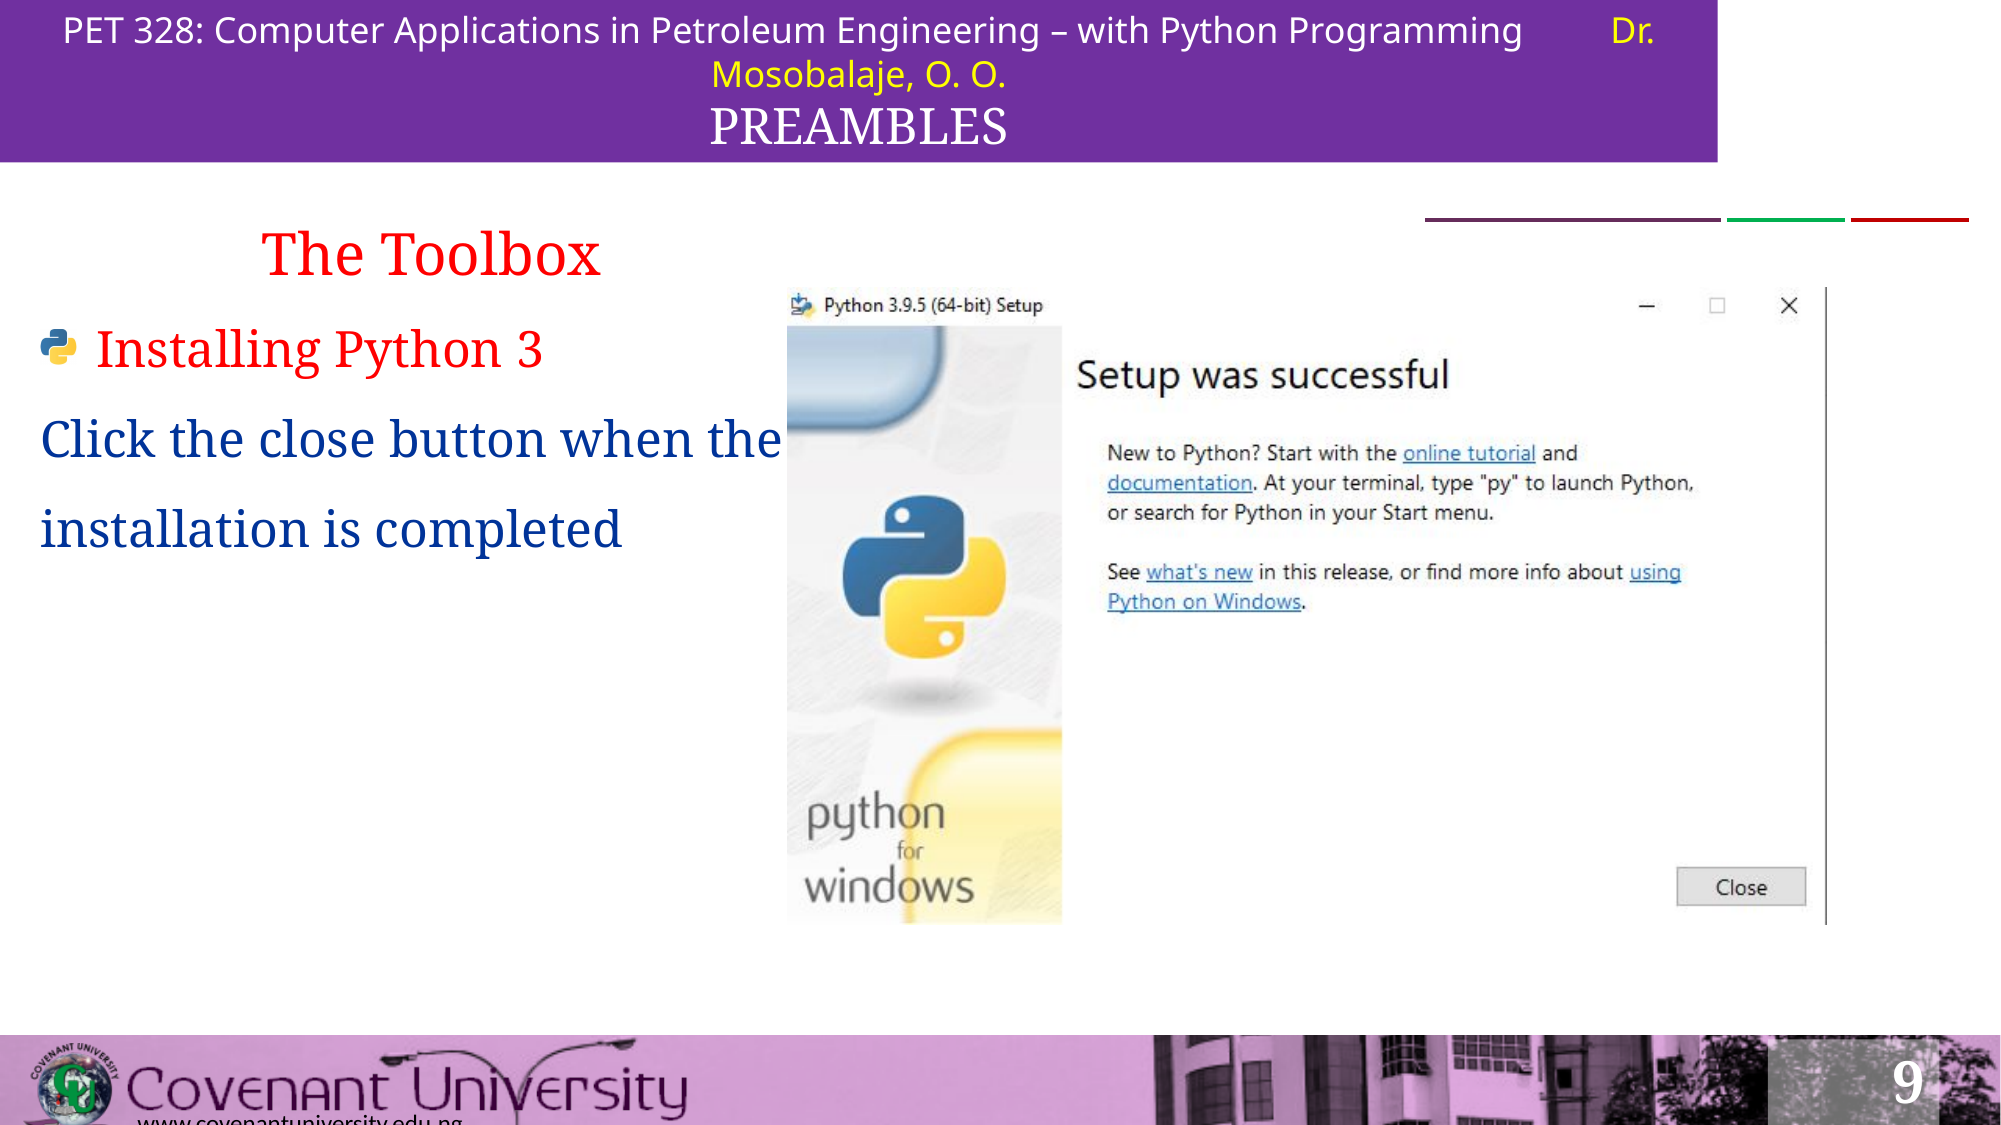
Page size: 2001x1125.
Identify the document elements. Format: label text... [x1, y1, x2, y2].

picture [23, 1036, 1072, 1125]
picture [40, 329, 77, 365]
picture [787, 287, 1828, 926]
text_box PET 328: Computer Applications in Petroleum Engineering – with Python Programming Dr. Mosobalaje, O. O. PREAMBLES [0, 0, 1718, 163]
text_box The Toolbox Installing Python 3 Click the close button when the installation is completed [25, 174, 838, 565]
